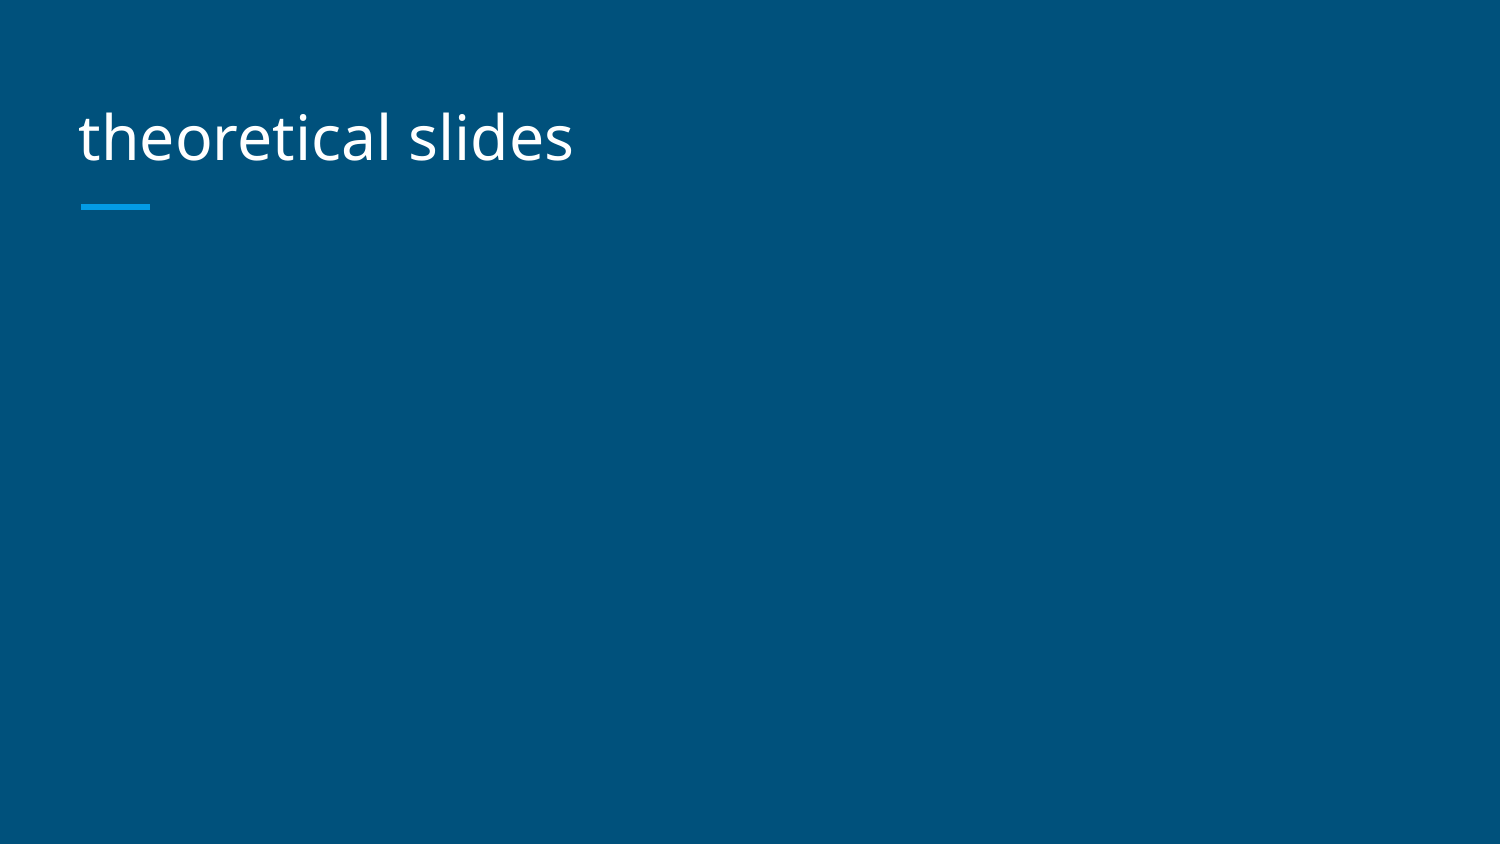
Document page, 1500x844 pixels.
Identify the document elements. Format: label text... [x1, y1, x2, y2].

title theoretical slides [63, 75, 1437, 188]
